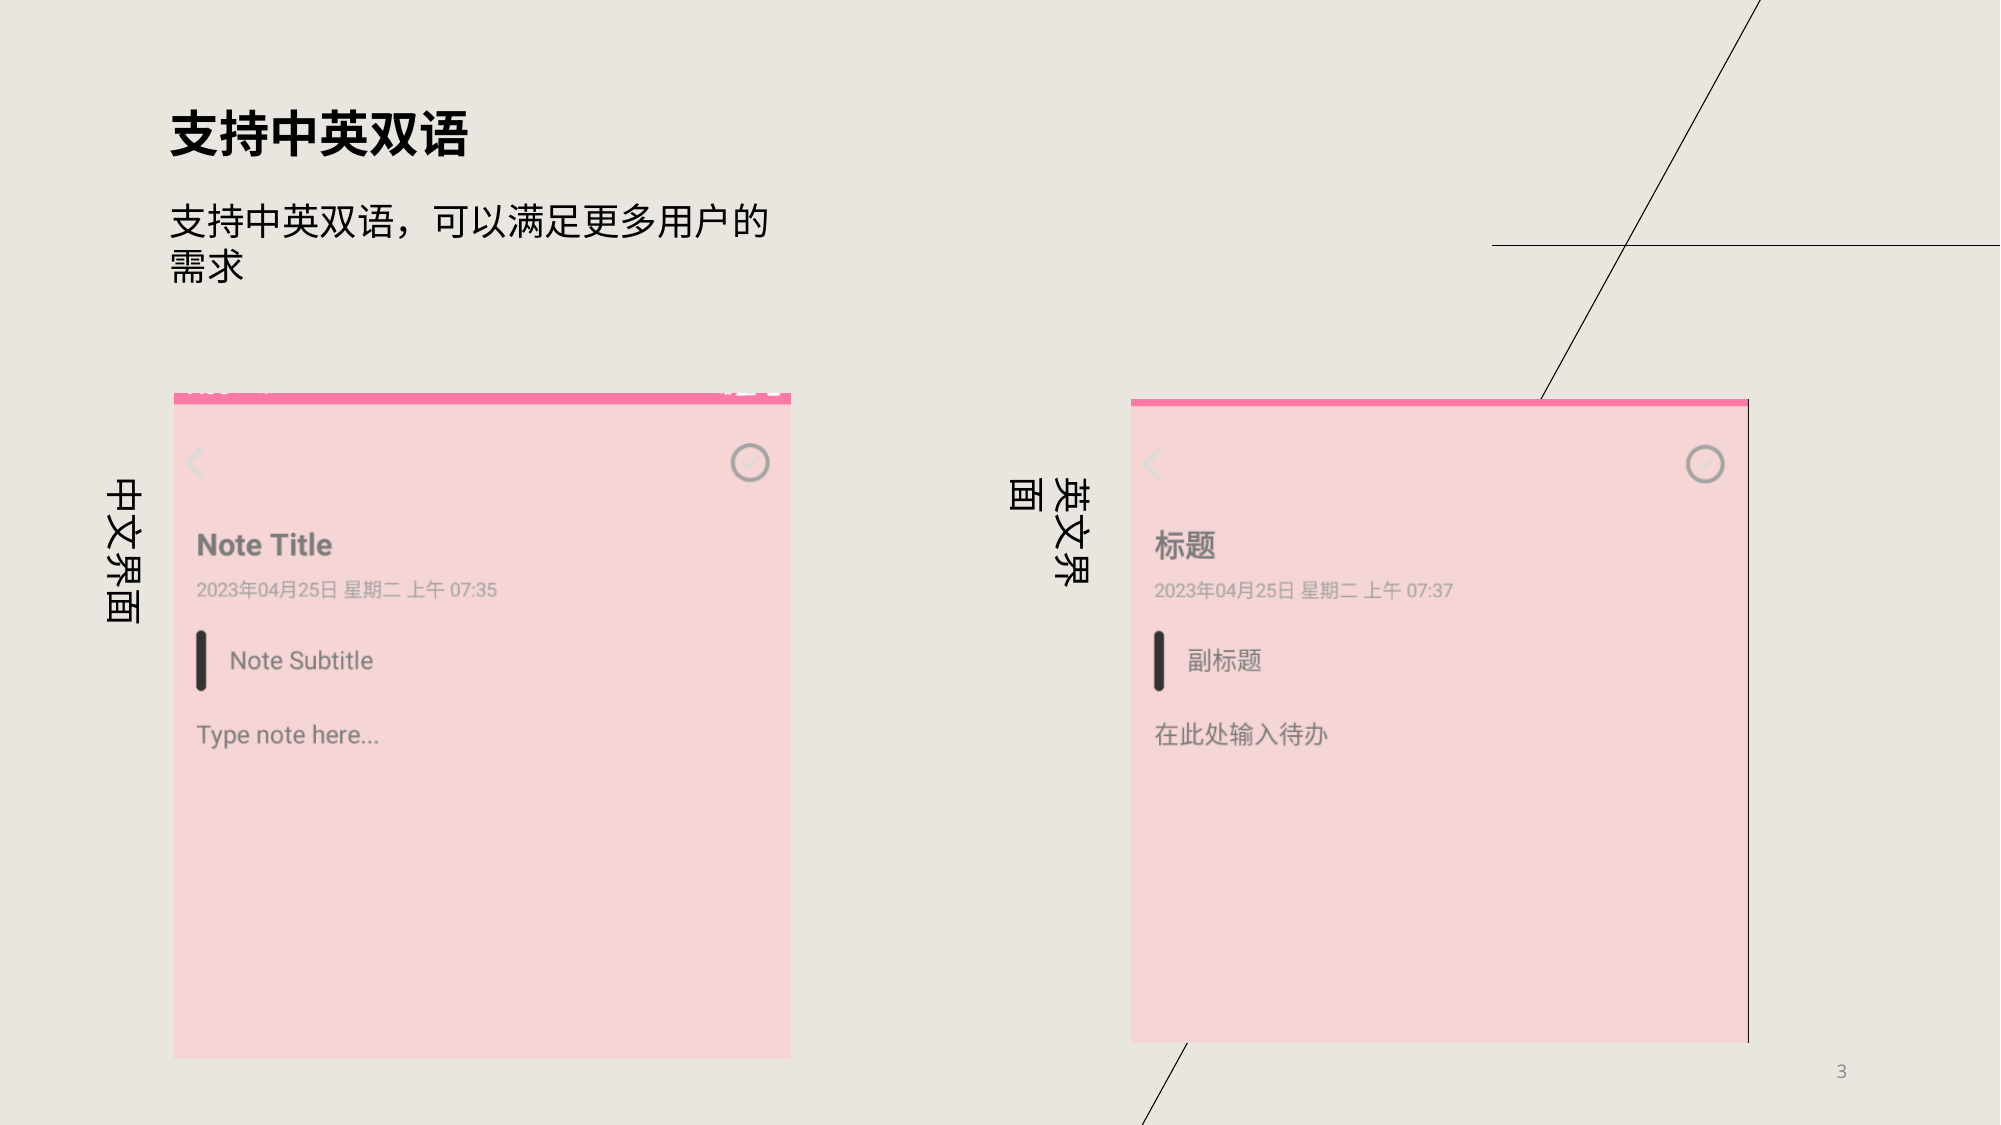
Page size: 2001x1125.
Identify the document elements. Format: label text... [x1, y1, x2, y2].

picture [1131, 399, 1749, 1043]
picture [174, 393, 795, 1059]
text_box 英文界面 [1027, 461, 1104, 635]
text_box 中文界面 [79, 461, 155, 708]
slide_number 3 [1412, 1042, 1863, 1103]
text_box 支持中英双语，可以满足更多用户的需求 [154, 190, 795, 295]
text_box 支持中英双语 [154, 94, 702, 170]
